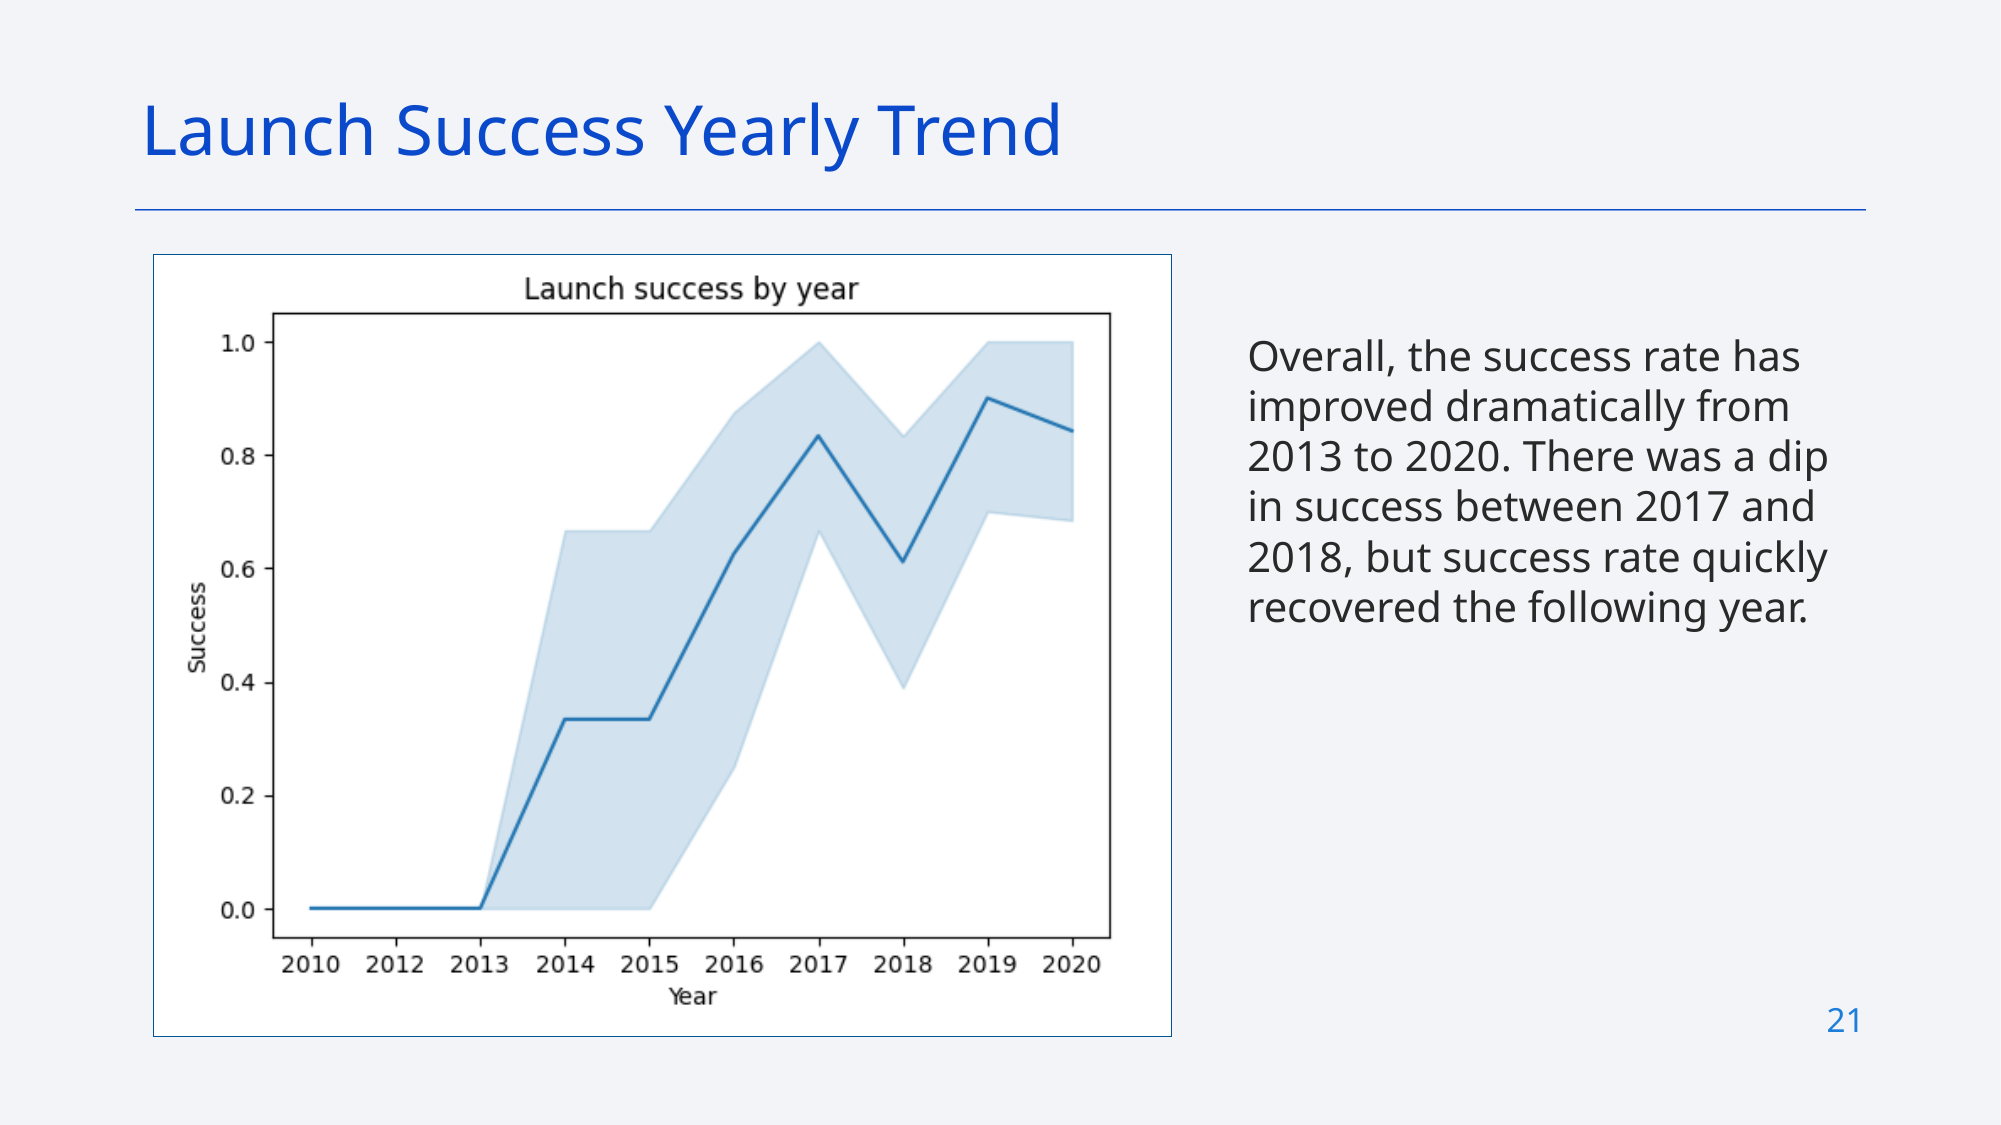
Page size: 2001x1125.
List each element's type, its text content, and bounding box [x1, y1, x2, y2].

slide_number 21 [1429, 988, 1880, 1055]
text_box Launch Success Yearly Trend [126, 88, 1852, 179]
text_box Overall, the success rate has improved dramatically from 2013 to 2020. There was a dip in success between 2017 and 2018, but success rate quickly recovered the following year. [1232, 322, 1880, 655]
picture [0, 0, 2001, 1125]
